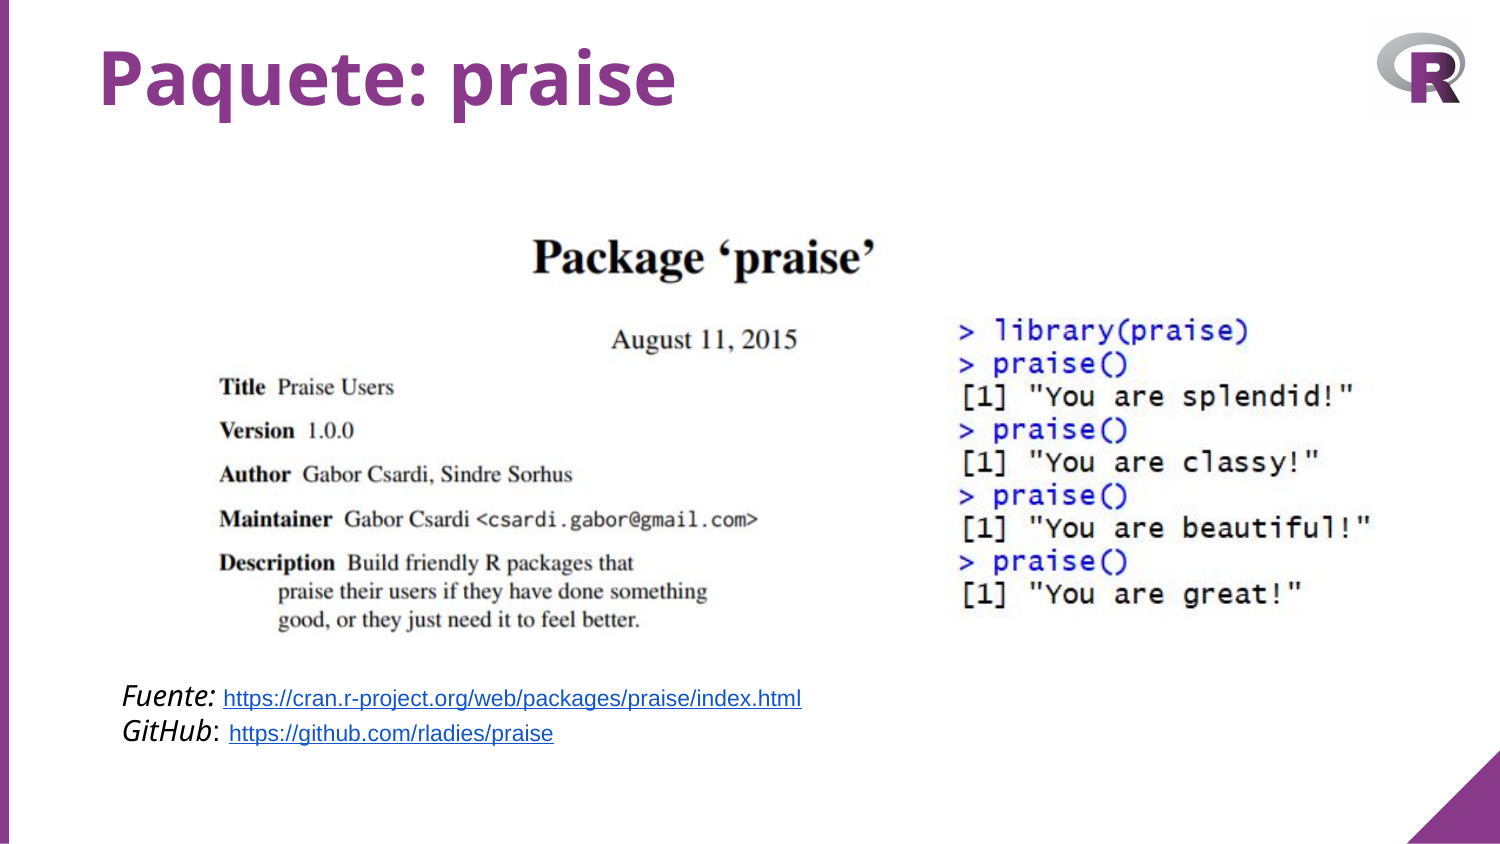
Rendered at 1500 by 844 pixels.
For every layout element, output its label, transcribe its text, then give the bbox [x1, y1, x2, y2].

text_box Fuente: https://cran.r-project.org/web/packages/praise/index.html GitHub: https://github.com/rladies/praise [106, 662, 1104, 759]
picture [1367, 14, 1475, 122]
picture [23, 156, 1377, 644]
text_box Paquete: praise [82, 15, 1134, 111]
